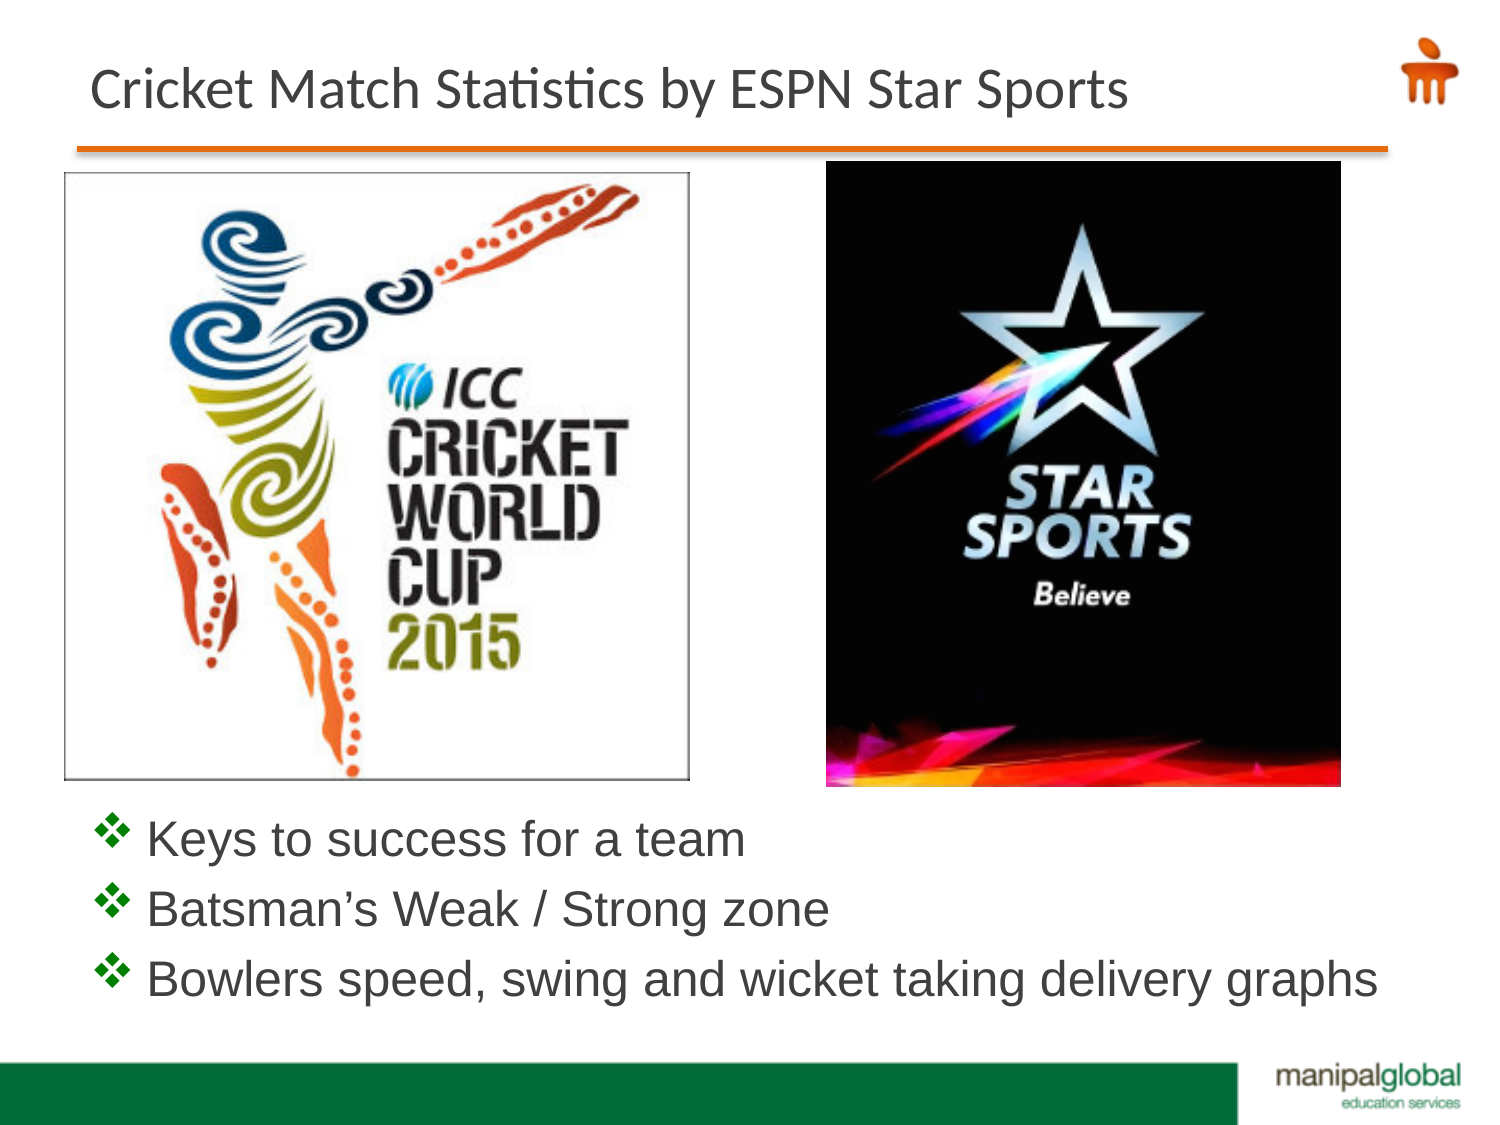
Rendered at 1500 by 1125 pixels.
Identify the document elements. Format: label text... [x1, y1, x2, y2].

title Cricket Match Statistics by ESPN Star Sports [75, 21, 1388, 149]
picture [0, 0, 1500, 1125]
list Keys to success for a team Batsman’s Weak / Strong zone Bowlers speed, swing and wicket taking delivery graphs [75, 798, 1463, 1059]
